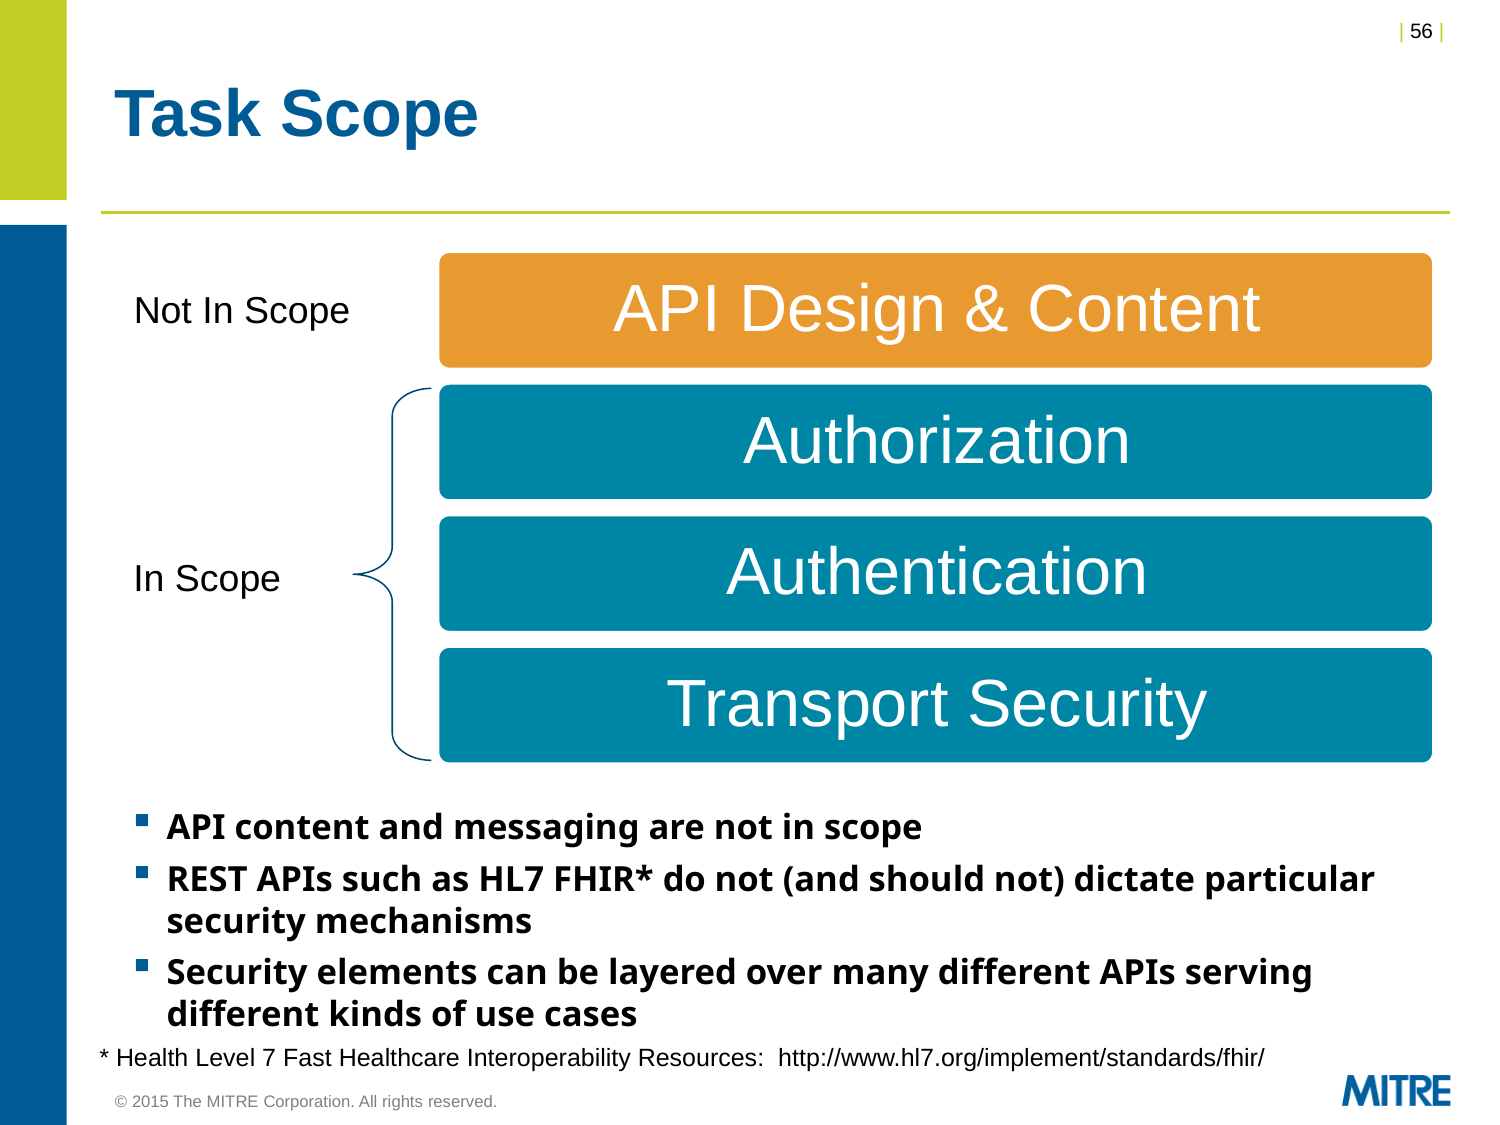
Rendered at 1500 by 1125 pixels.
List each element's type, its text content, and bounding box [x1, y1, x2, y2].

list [436, 250, 1435, 765]
picture [1342, 1072, 1453, 1113]
text_box [352, 387, 431, 762]
text_box API content and messaging are not in scope REST APIs such as HL7 FHIR* do not (and should not) dictate particular security mechanisms Security elements can be layered over many different APIs serving different kinds of use cases [117, 797, 1451, 1042]
title Task Scope [99, 45, 1450, 188]
text_box Not In Scope [118, 278, 366, 339]
text_box * Health Level 7 Fast Healthcare Interoperability Resources: http://www.hl7.org/implement/standards/fhir/ [84, 1033, 1356, 1079]
text_box In Scope [118, 546, 297, 607]
